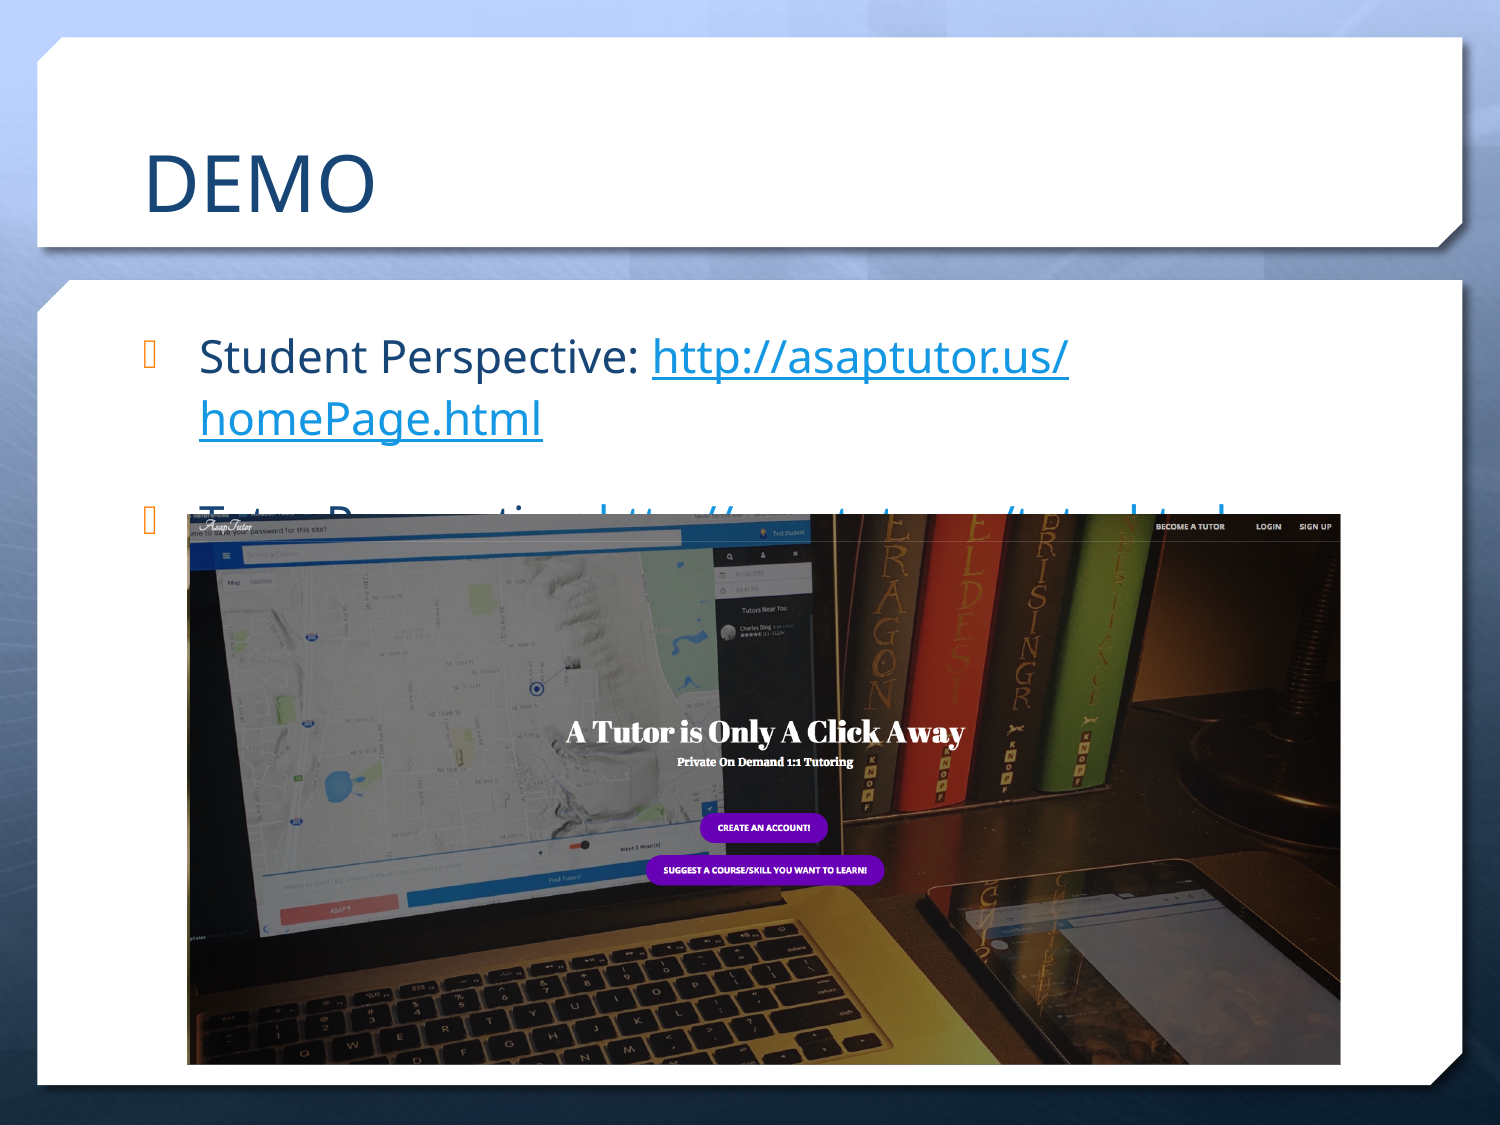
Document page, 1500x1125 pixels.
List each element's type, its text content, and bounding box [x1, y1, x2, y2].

picture [187, 513, 1342, 1066]
title DEMO [127, 48, 1372, 236]
list Student Perspective: http://asaptutor.us/homePage.html Tutor Perspective: http://asaptutor.us/tutor.html [127, 319, 1372, 978]
